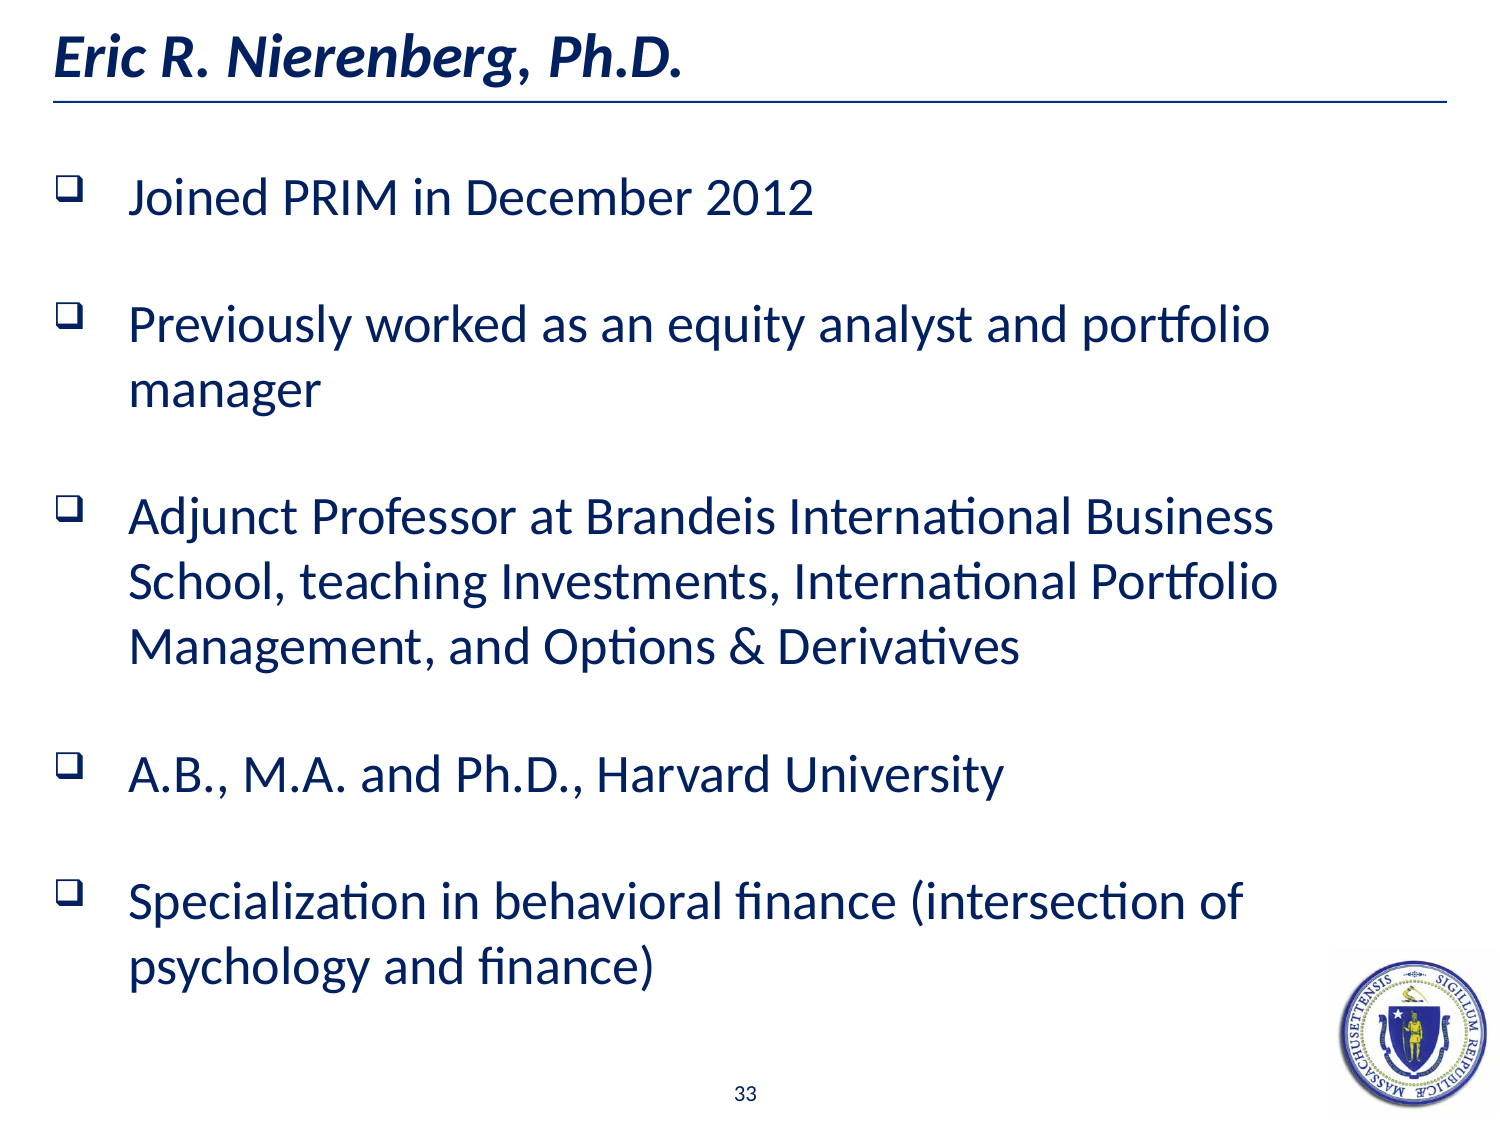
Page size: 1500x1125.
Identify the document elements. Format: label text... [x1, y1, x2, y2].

picture [1329, 948, 1499, 1117]
title Eric R. Nierenberg, Ph.D. [53, 20, 1447, 91]
list Joined PRIM in December 2012 Previously worked as an equity analyst and portfolio manager Adjunct Professor at Brandeis International Business School, teaching Investments, International Portfolio Management, and Options & Derivatives A.B., M.A. and Ph.D., Harvard University Specialization in behavioral finance (intersection of psychology and finance) [53, 160, 1447, 1047]
